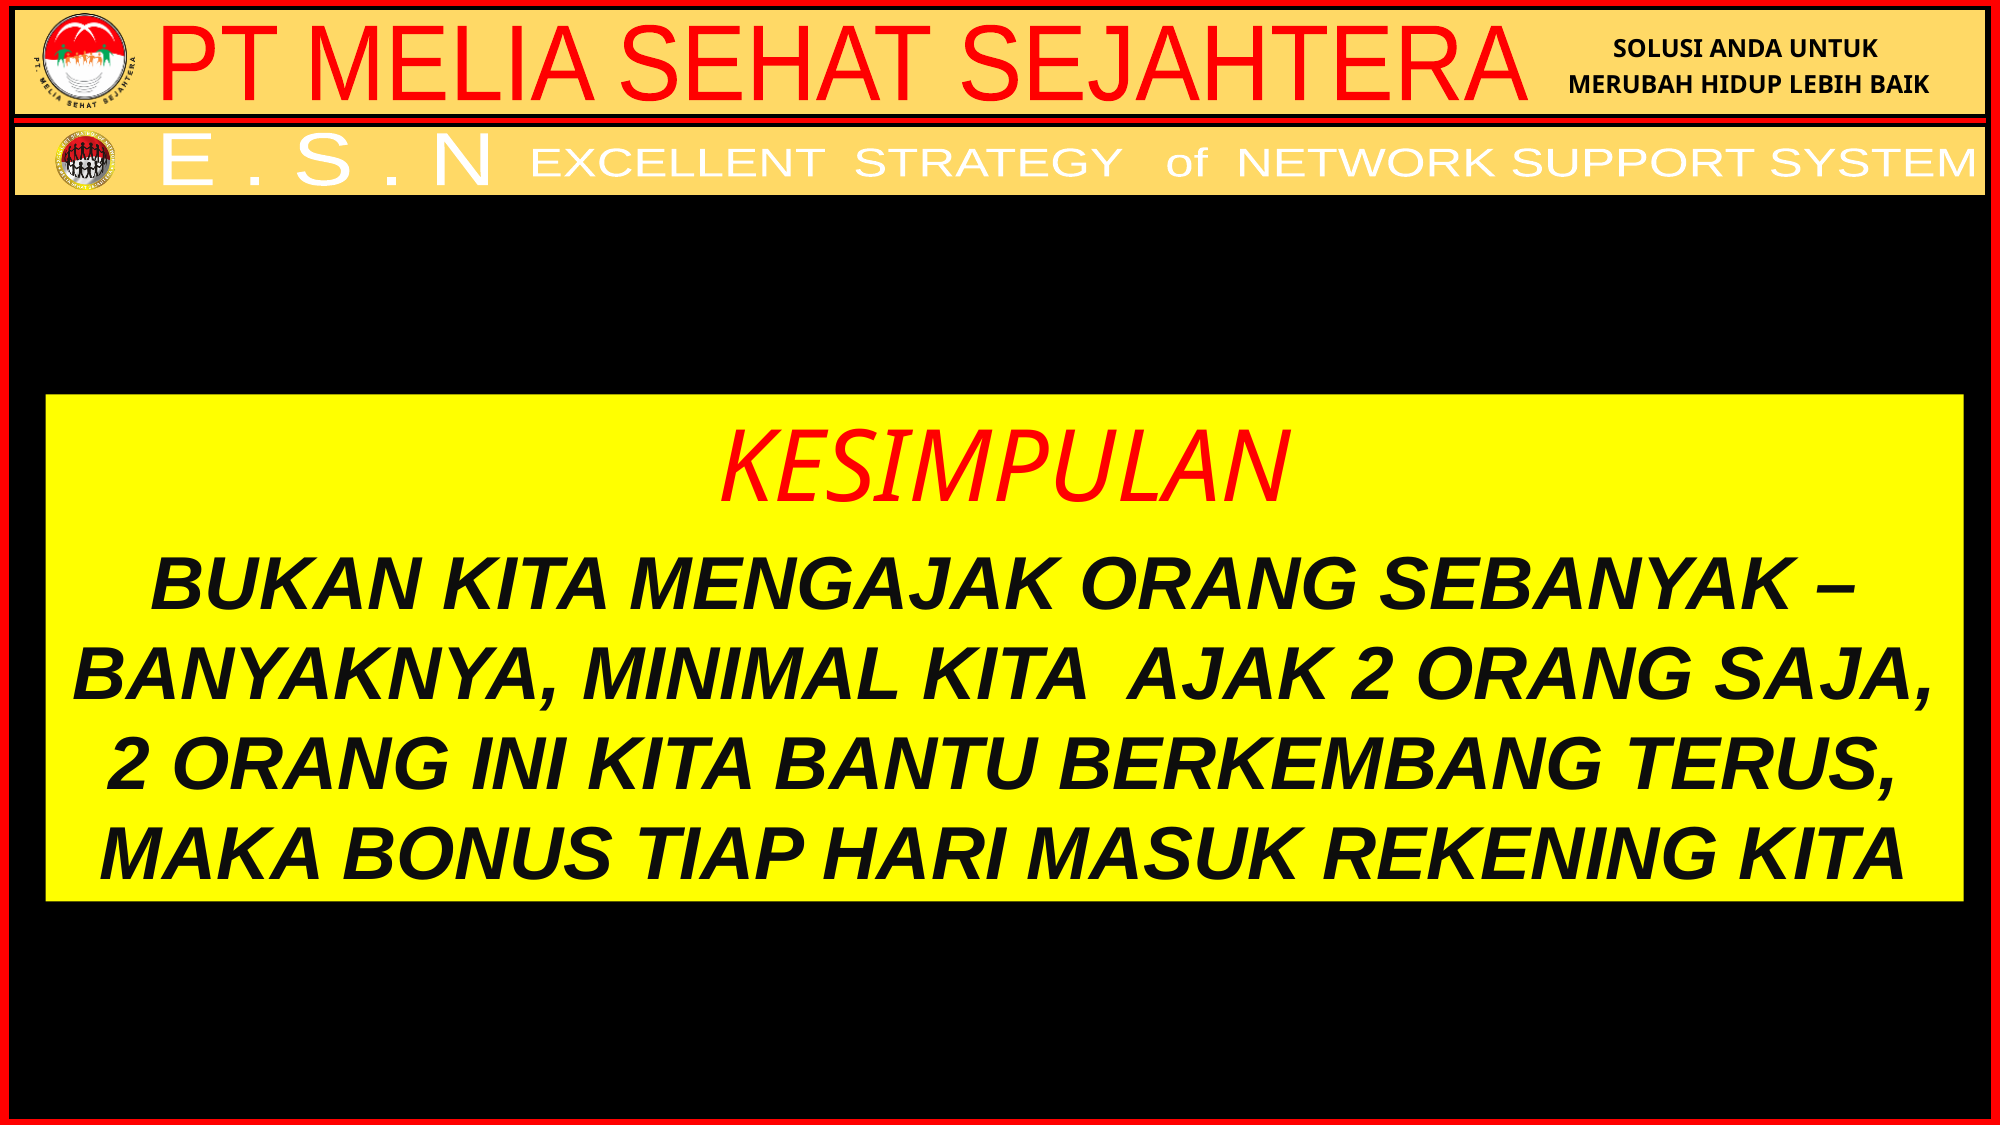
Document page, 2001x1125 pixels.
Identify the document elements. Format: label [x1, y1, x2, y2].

text_box [2, 0, 1998, 1125]
